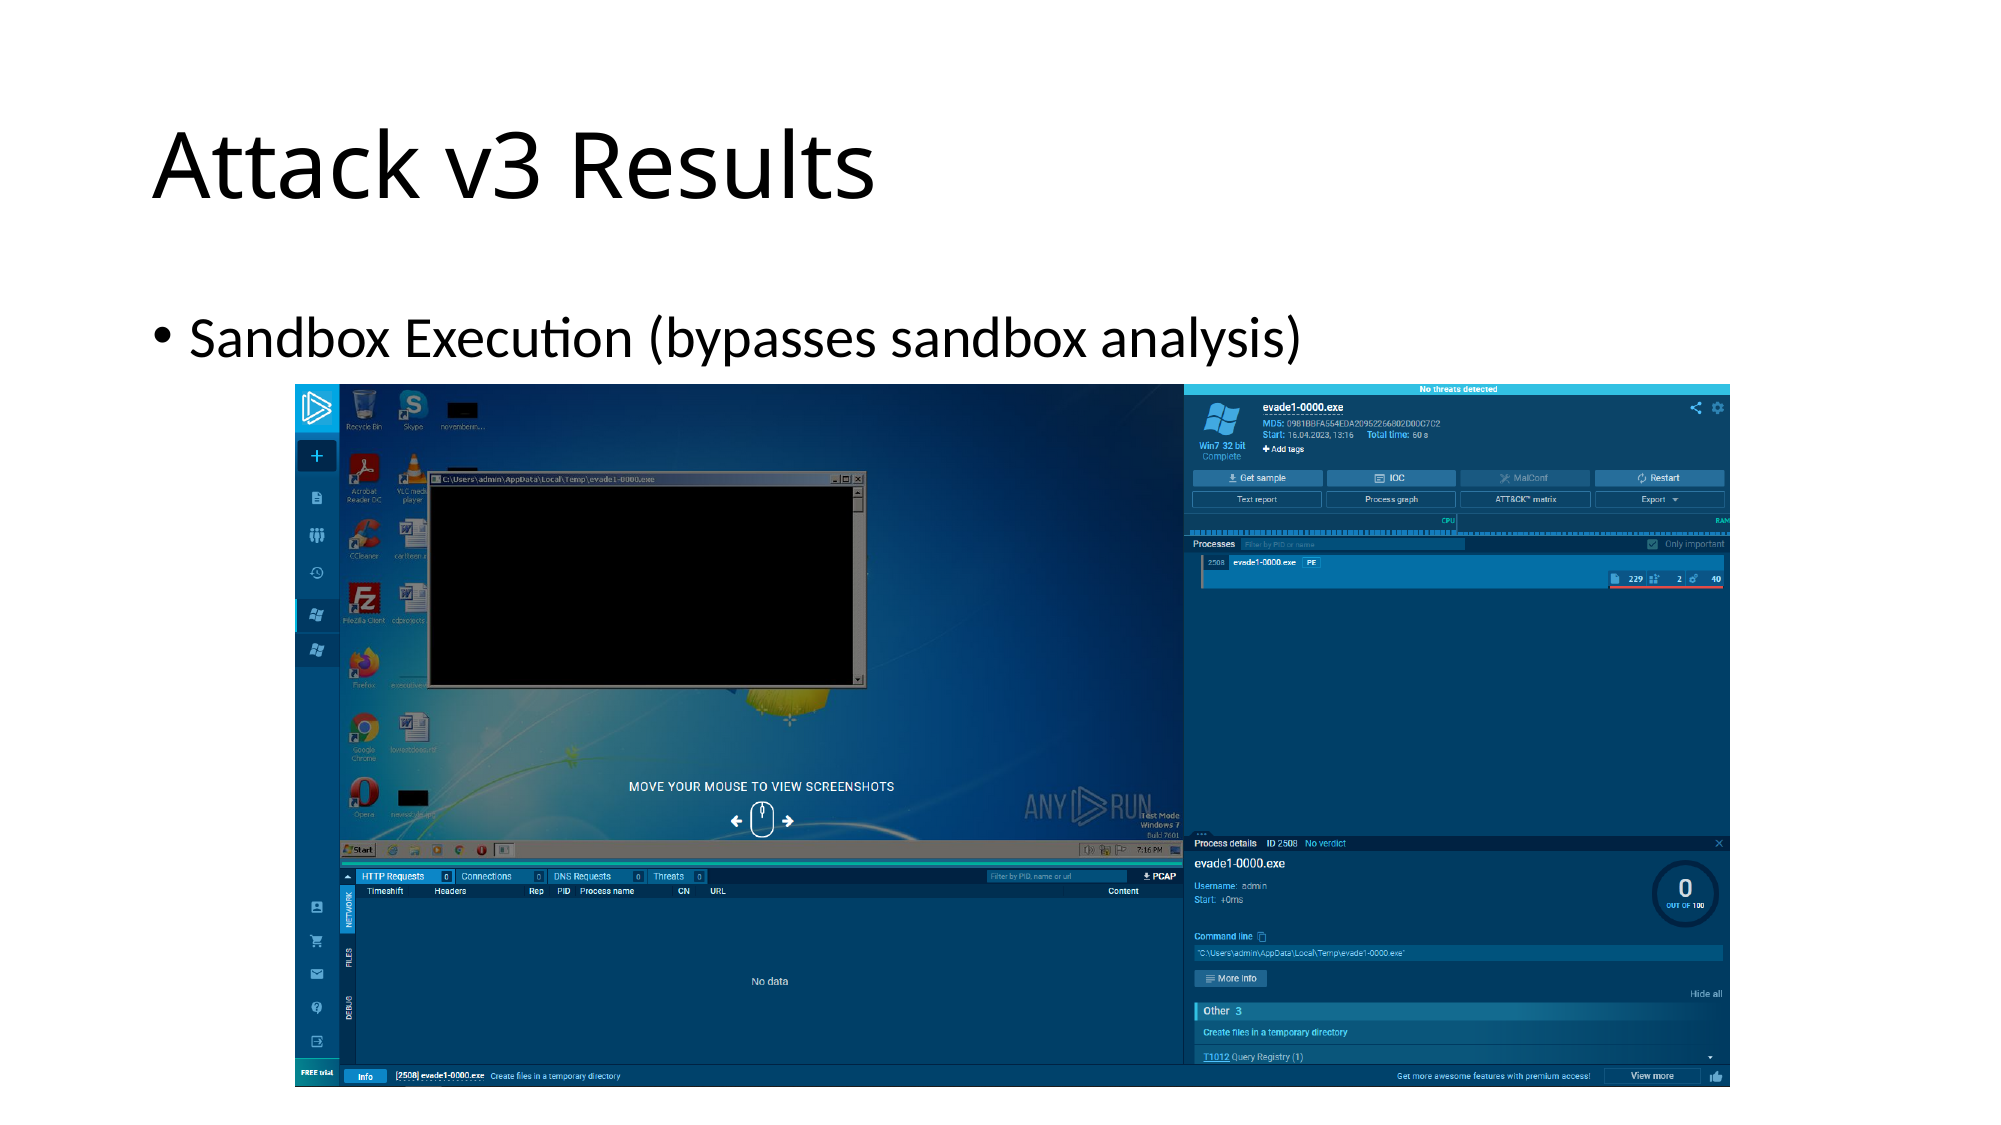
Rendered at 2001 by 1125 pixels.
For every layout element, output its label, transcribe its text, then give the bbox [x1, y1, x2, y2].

list Sandbox Execution (bypasses sandbox analysis) [137, 299, 1863, 1014]
picture [303, 392, 331, 424]
picture [295, 384, 1730, 1087]
title Attack v3 Results [137, 59, 1863, 278]
